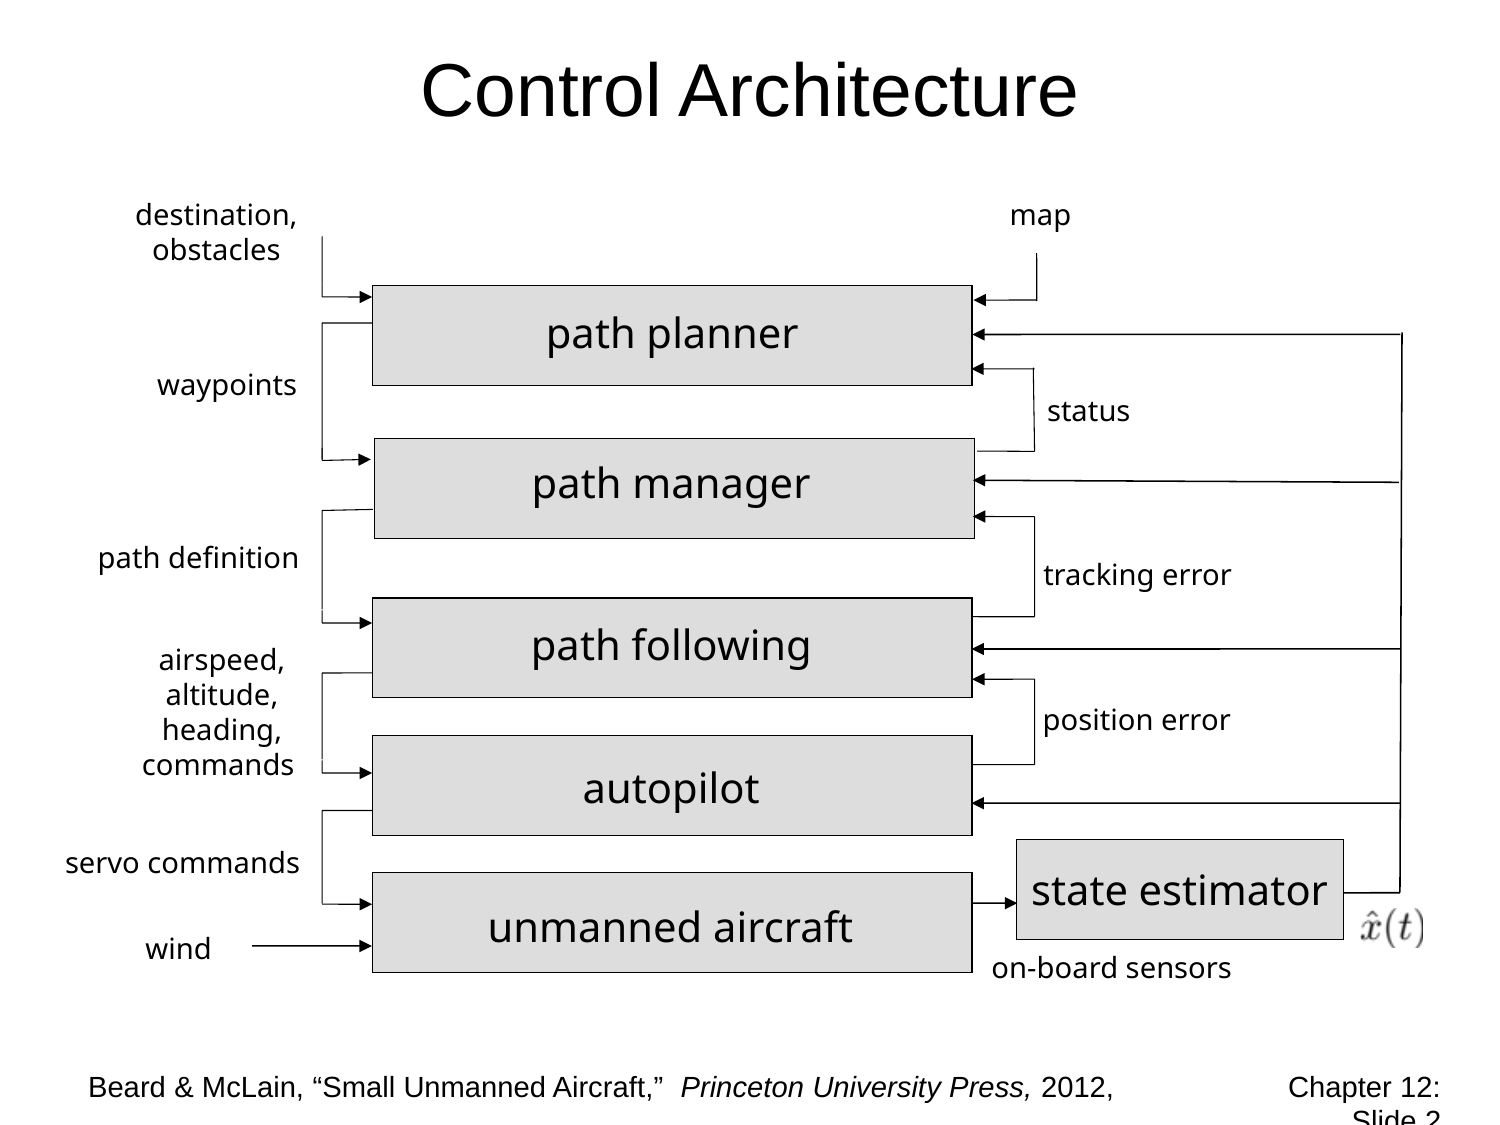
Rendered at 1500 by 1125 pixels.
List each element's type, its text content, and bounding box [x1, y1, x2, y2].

title Control Architecture [74, 36, 1426, 137]
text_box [57, 188, 1424, 993]
